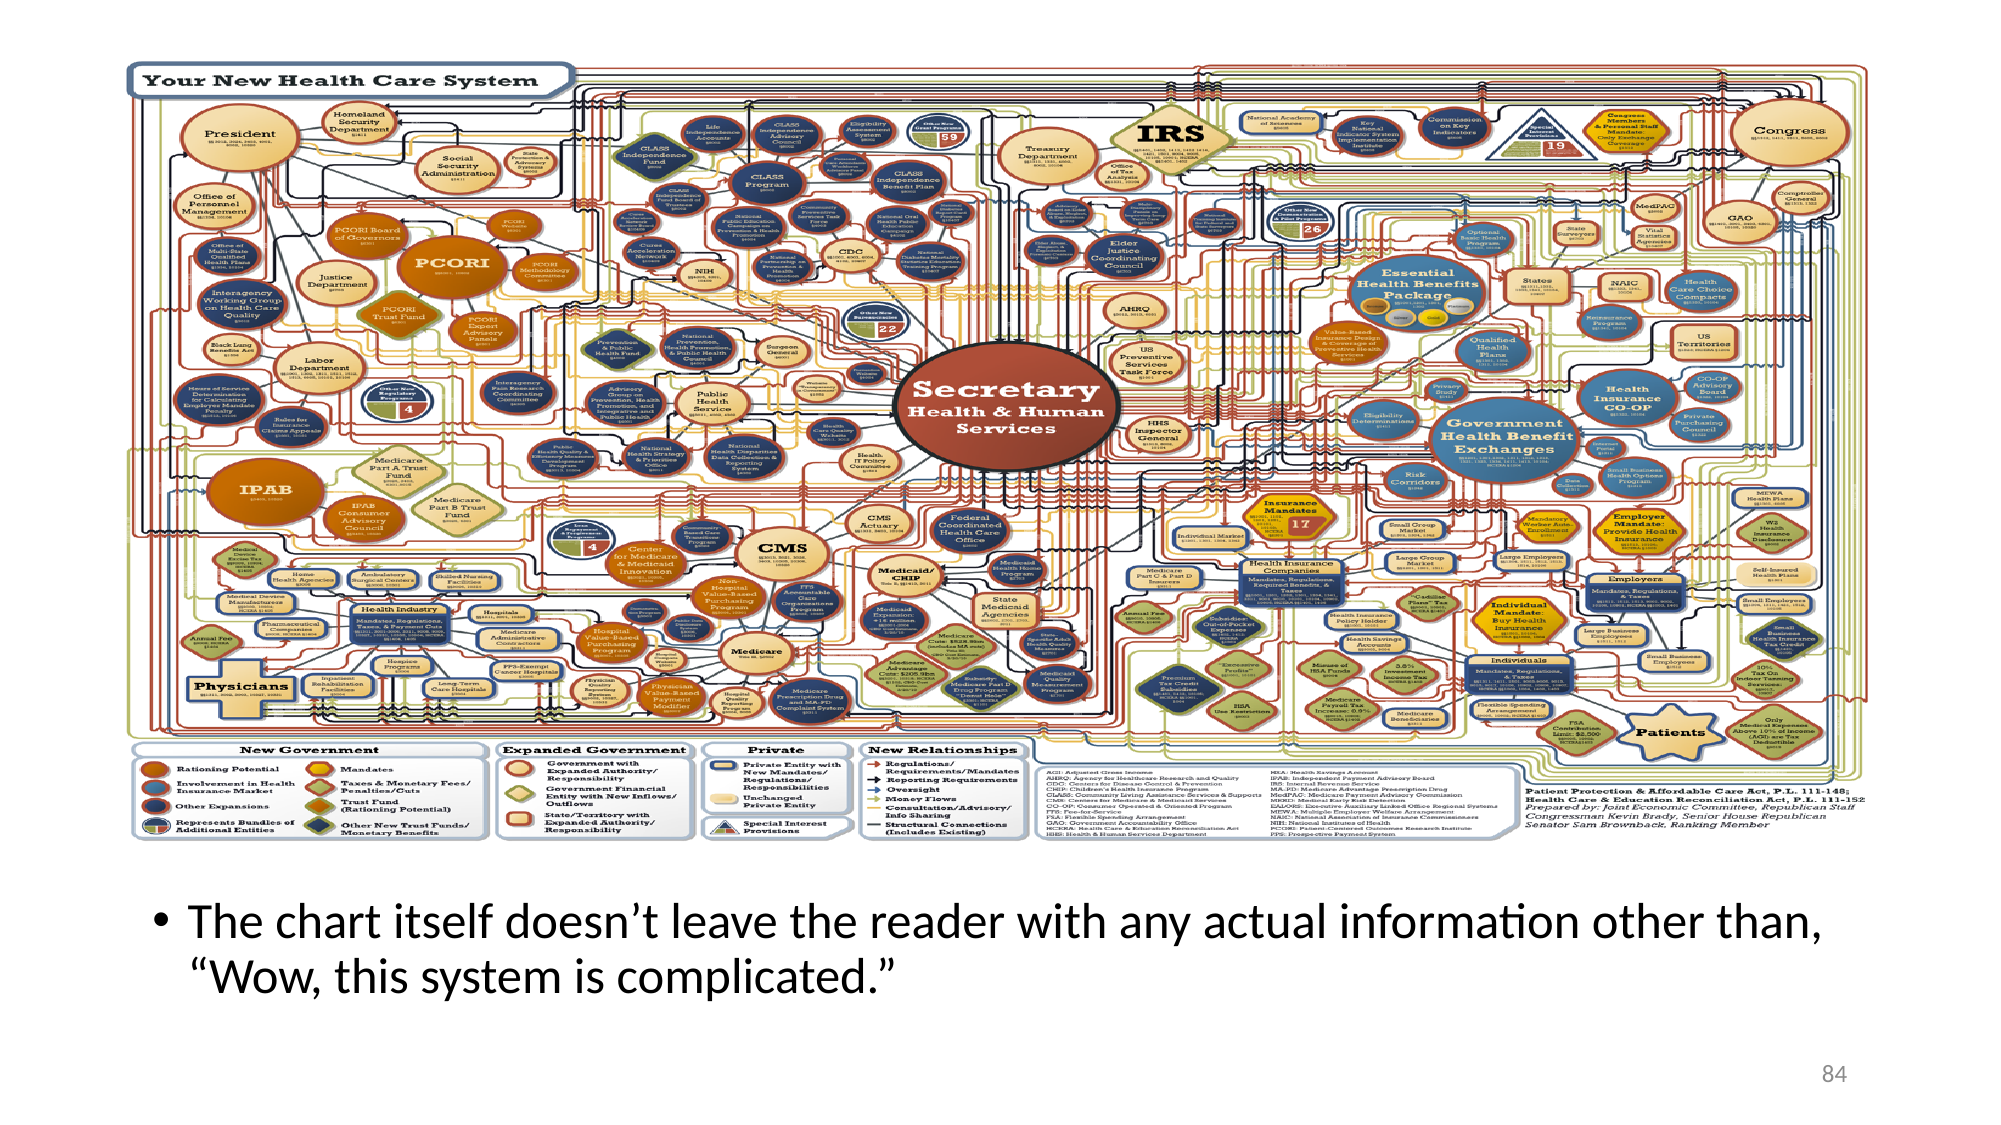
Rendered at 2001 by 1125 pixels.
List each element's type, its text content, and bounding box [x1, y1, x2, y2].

picture [124, 59, 1876, 844]
list The chart itself doesn’t leave the reader with any actual information other than, “Wow, this system is complicated.” [137, 844, 1863, 1014]
slide_number 84 [1412, 1042, 1863, 1103]
